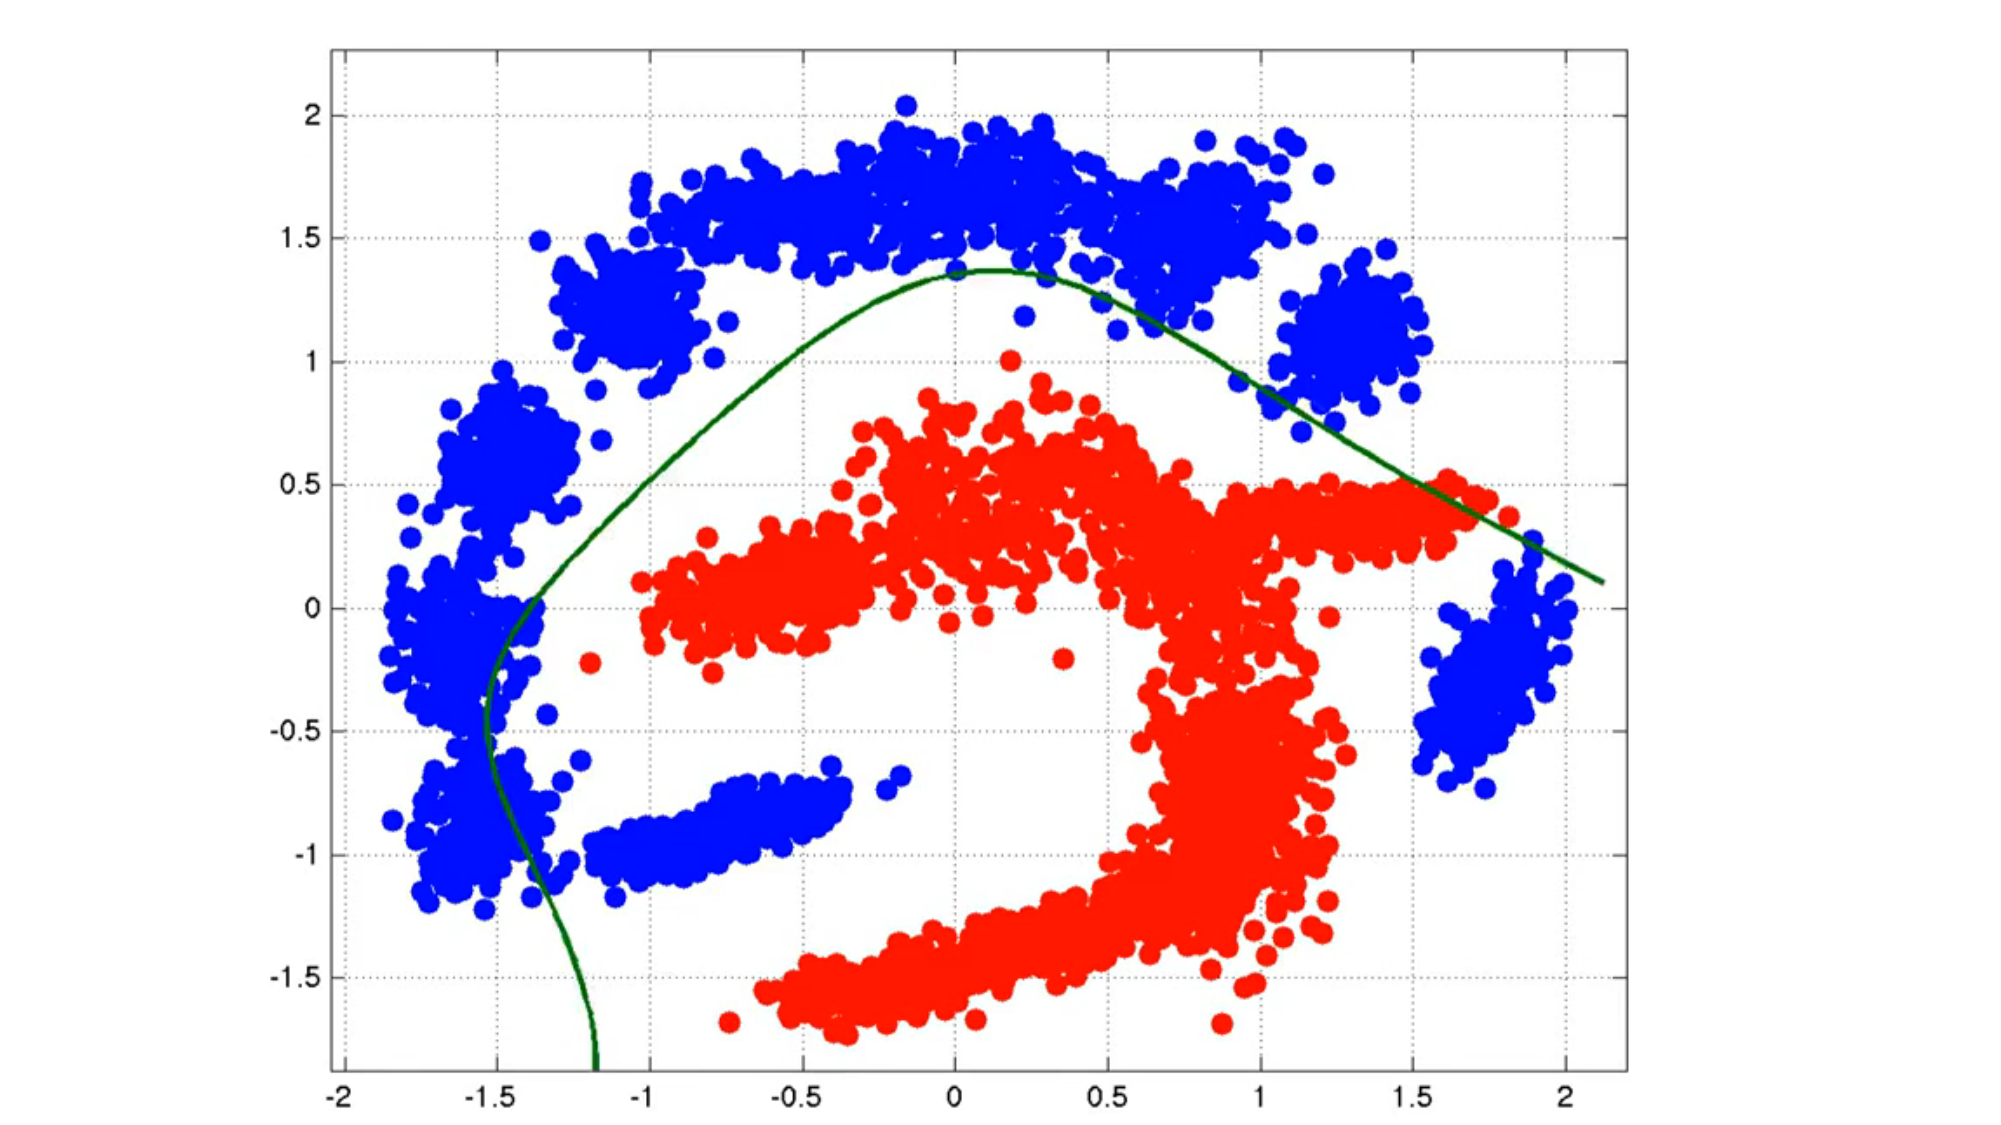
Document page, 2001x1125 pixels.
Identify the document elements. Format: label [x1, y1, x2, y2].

list [268, 44, 1642, 1125]
